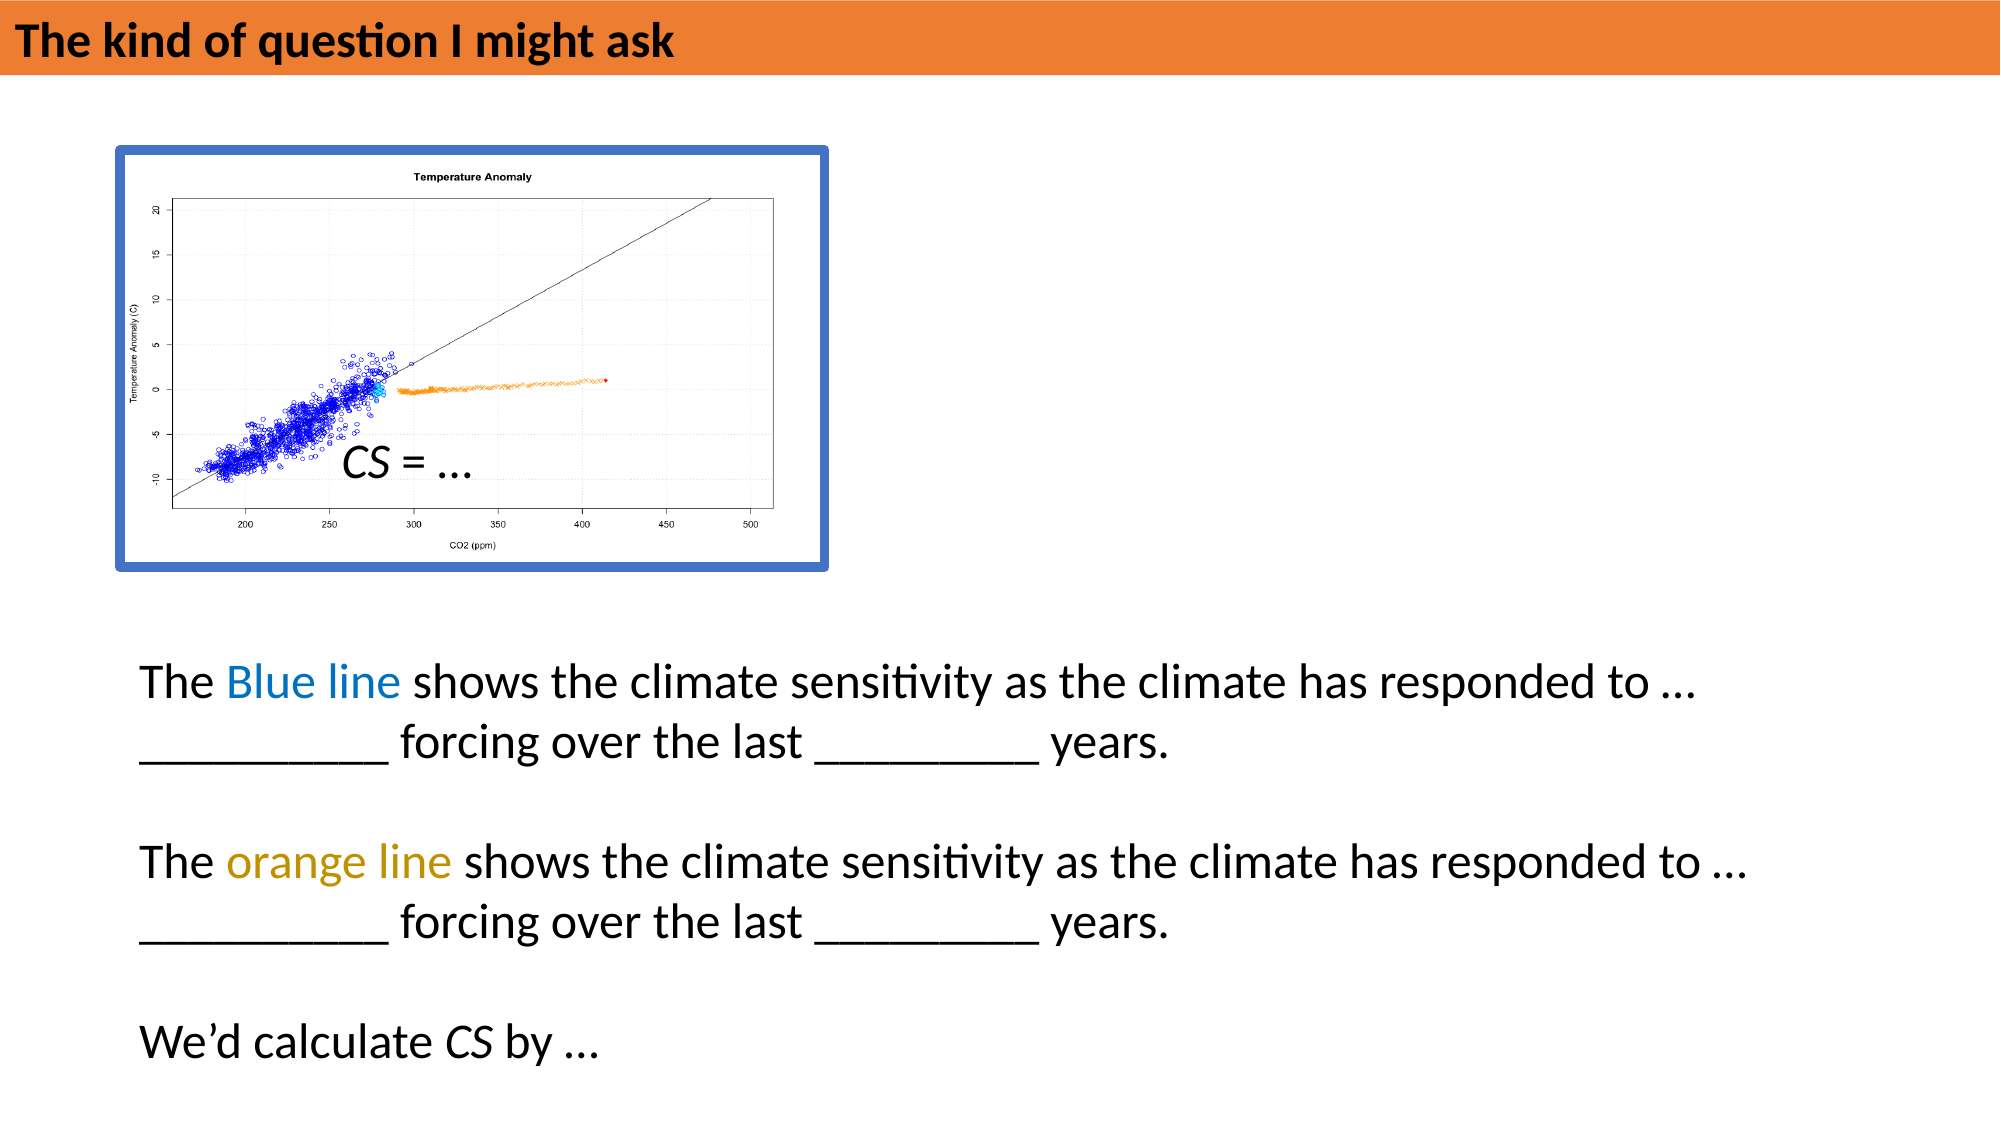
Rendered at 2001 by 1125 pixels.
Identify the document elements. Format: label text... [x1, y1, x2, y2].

text_box The Blue line shows the climate sensitivity as the climate has responded to … __________ forcing over the last _________ years. The orange line shows the climate sensitivity as the climate has responded to … __________ forcing over the last _________ years. We’d calculate CS by … [124, 640, 1874, 1076]
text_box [124, 154, 821, 563]
text_box The kind of question I might ask [0, 0, 2000, 76]
